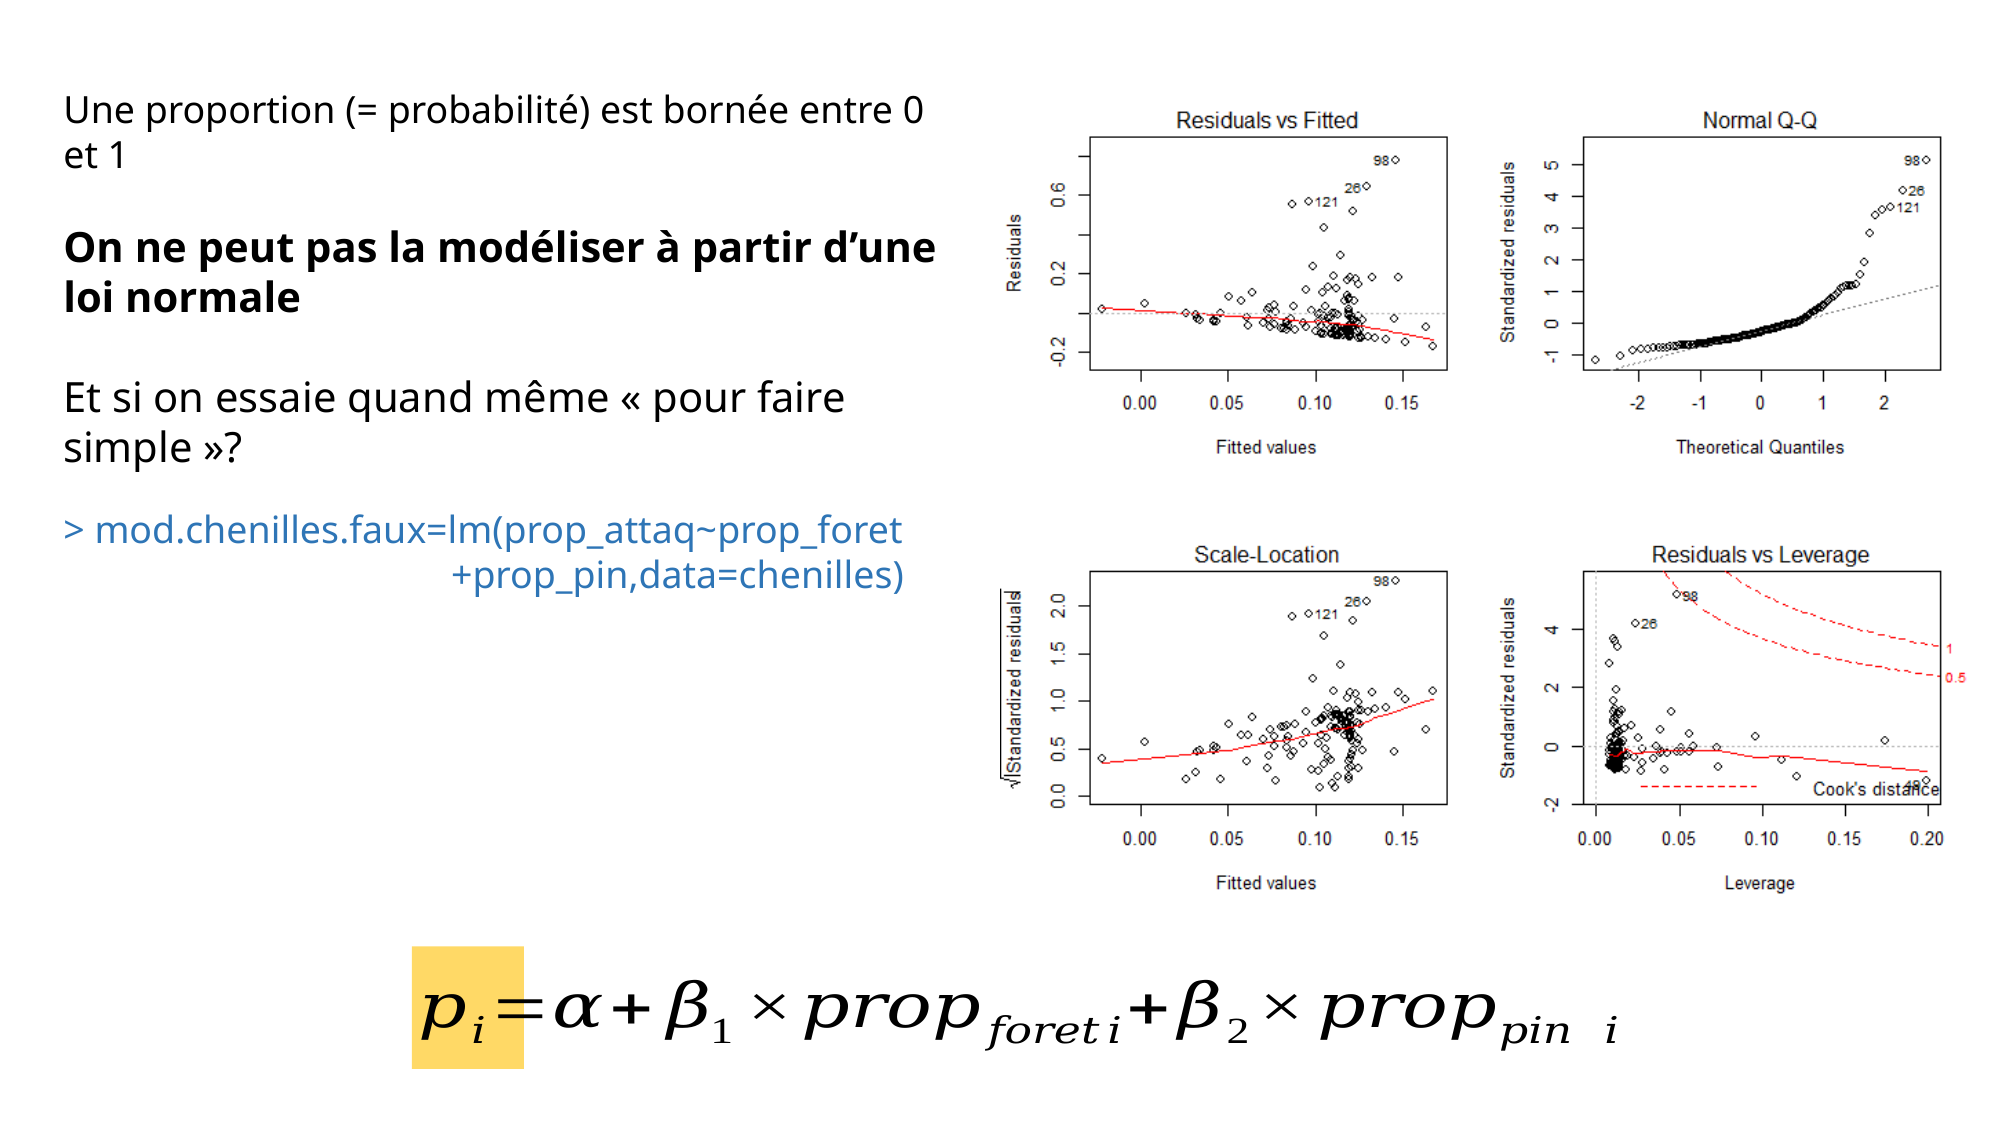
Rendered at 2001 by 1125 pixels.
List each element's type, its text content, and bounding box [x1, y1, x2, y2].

text_box Une proportion (= probabilité) est bornée entre 0 et 1 On ne peut pas la modéliser à partir d’une loi normale Et si on essaie quand même « pour faire simple »? [48, 78, 964, 478]
text_box > mod.chenilles.faux=lm(prop_attaq~prop_foret +prop_pin,data=chenilles) [48, 498, 1000, 604]
text_box [411, 945, 525, 1070]
picture [1000, 47, 1987, 917]
